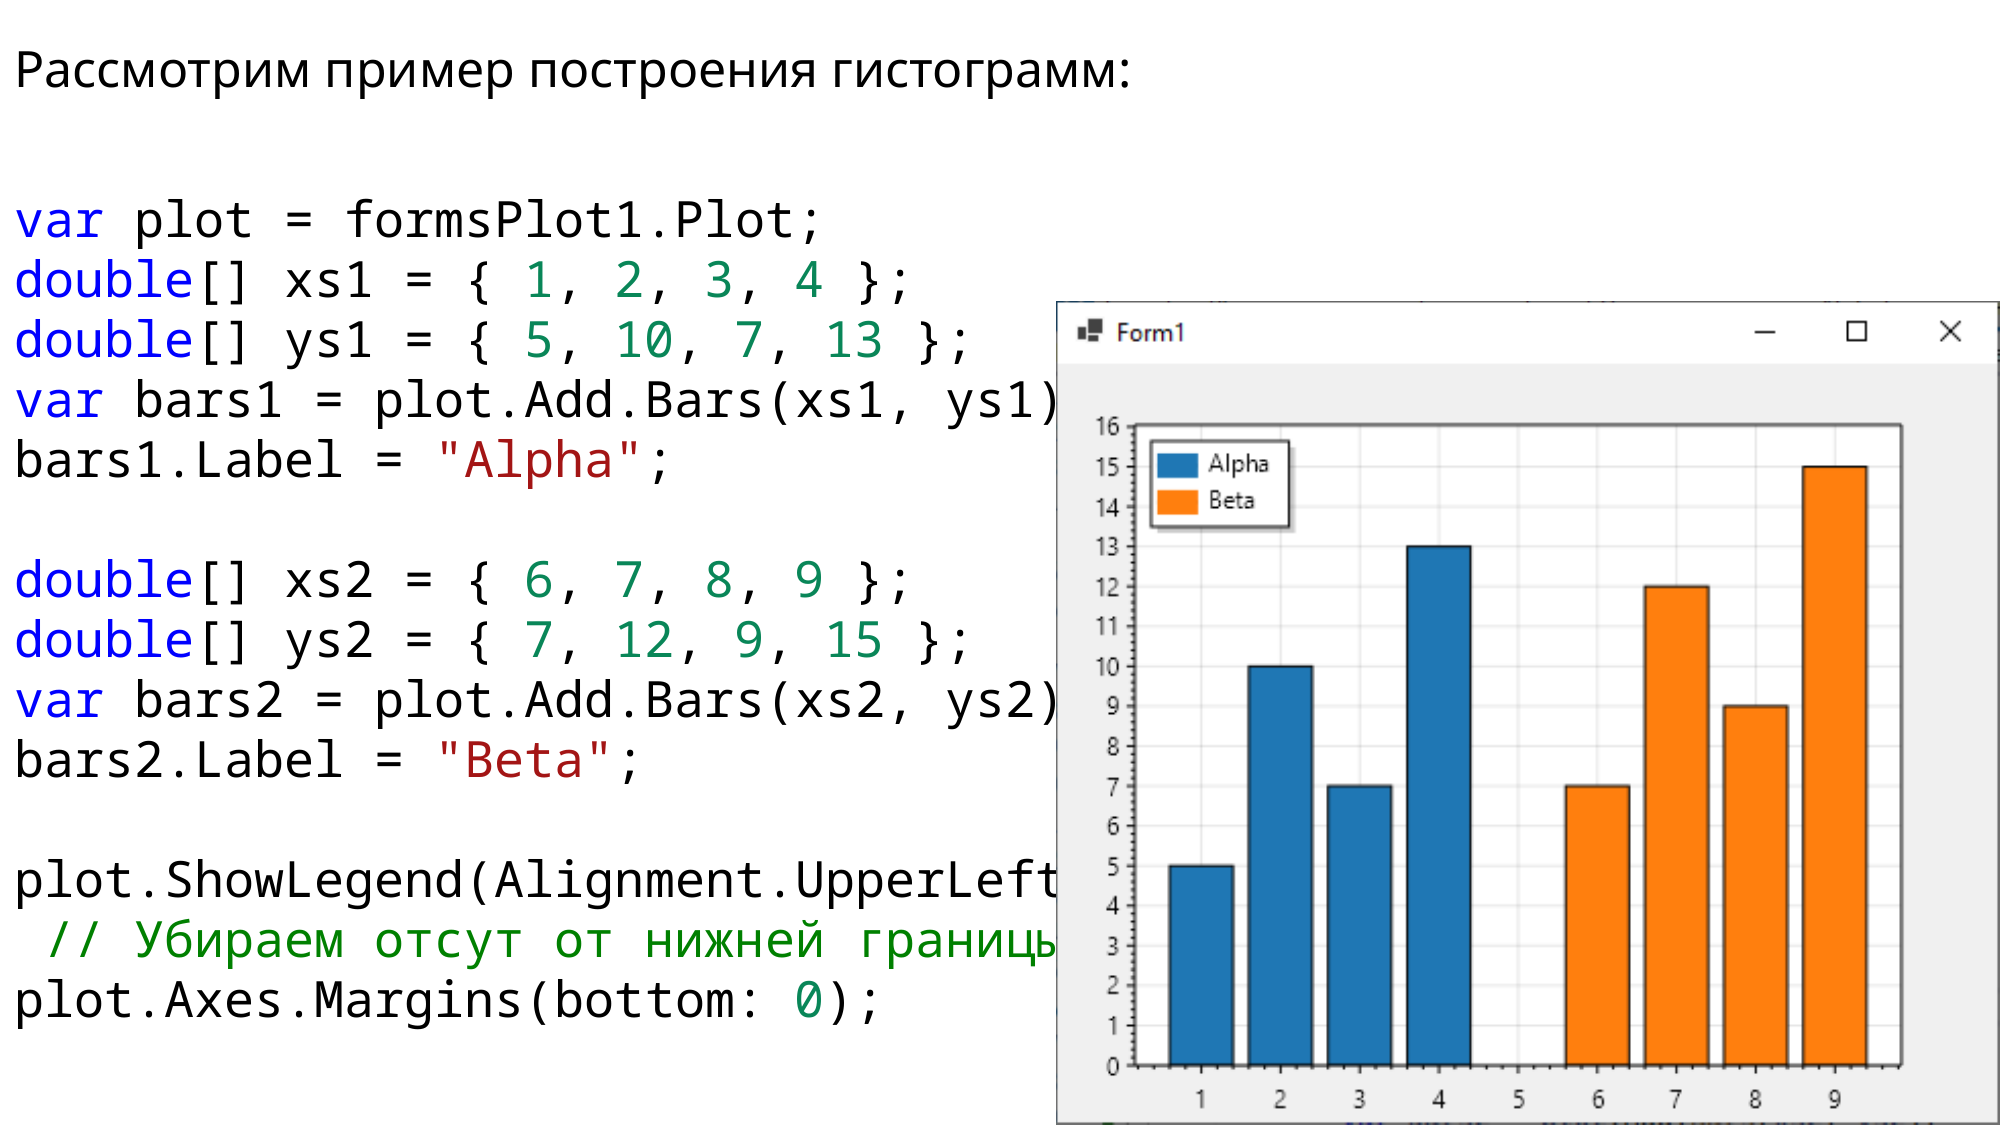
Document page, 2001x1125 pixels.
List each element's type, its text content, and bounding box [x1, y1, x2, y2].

text_box Рассмотрим пример построения гистограмм: var plot = formsPlot1.Plot; double[] xs1 = { 1, 2, 3, 4 }; double[] ys1 = { 5, 10, 7, 13 }; var bars1 = plot.Add.Bars(xs1, ys1); bars1.Label = "Alpha"; double[] xs2 = { 6, 7, 8, 9 }; double[] ys2 = { 7, 12, 9, 15 }; var bars2 = plot.Add.Bars(xs2, ys2); bars2.Label = "Beta"; plot.ShowLegend(Alignment.UpperLeft); // Убираем отсут от нижней границы plot.Axes.Margins(bottom: 0); [0, 0, 2000, 1035]
picture [1056, 301, 2000, 1125]
